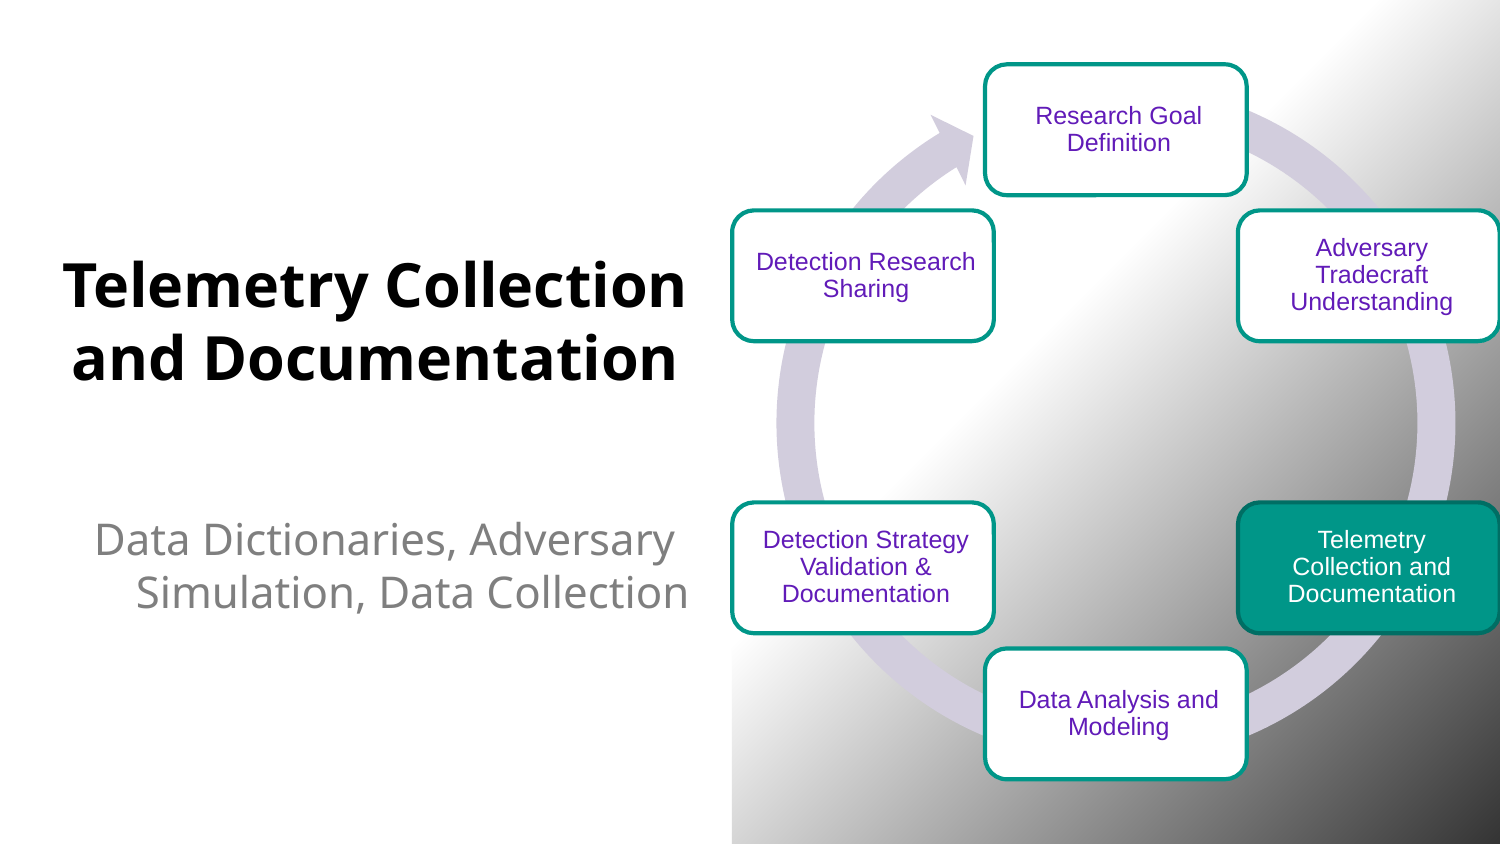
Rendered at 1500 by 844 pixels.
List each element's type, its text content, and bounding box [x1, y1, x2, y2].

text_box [731, 0, 1500, 844]
subtitle Data Dictionaries, Adversary Simulation, Data Collection [43, 454, 708, 675]
title Telemetry Collection and Documentation [43, 193, 708, 446]
